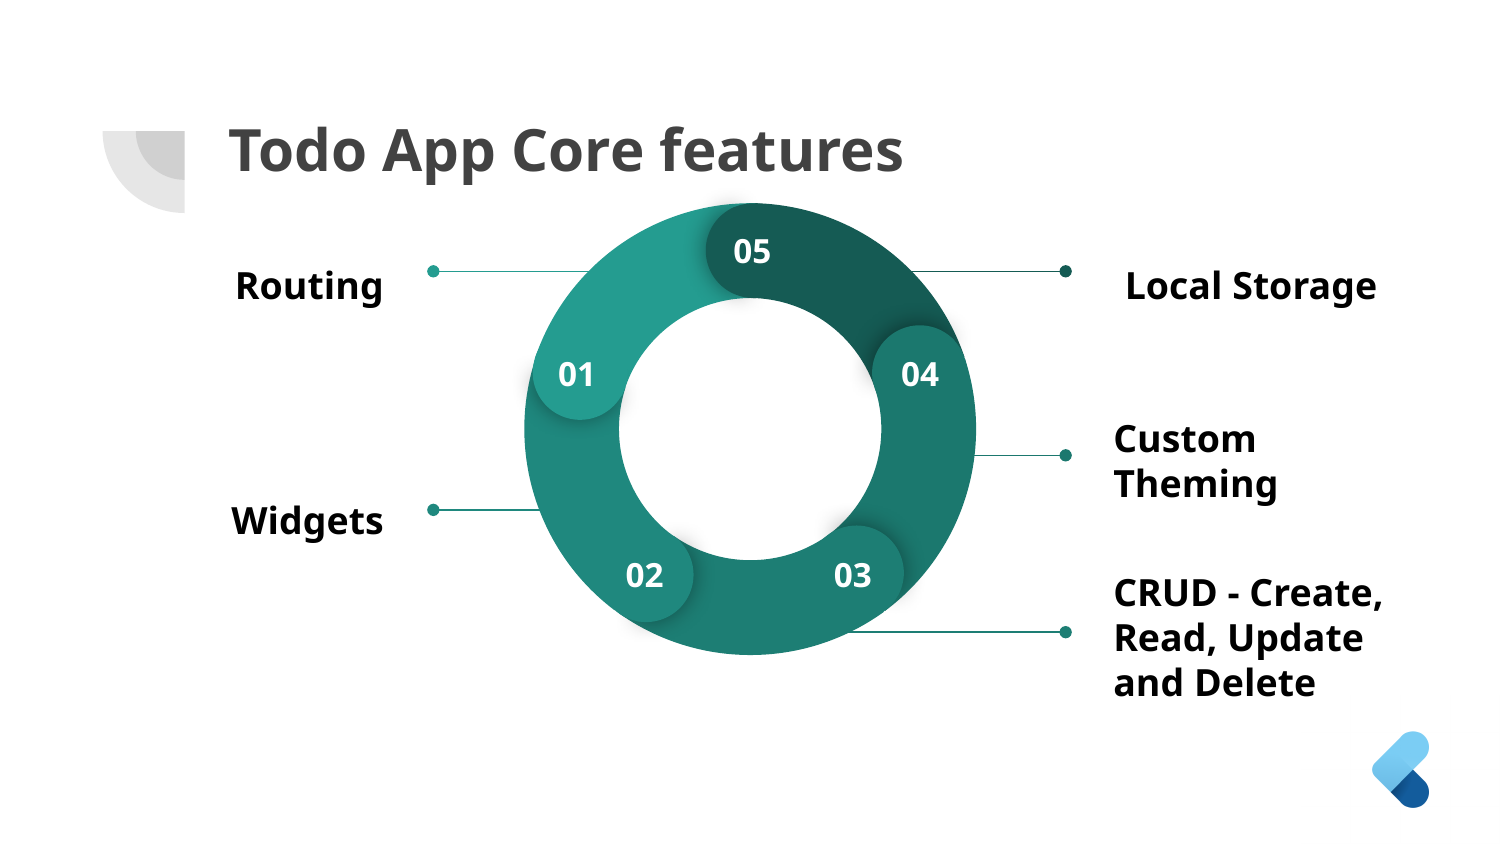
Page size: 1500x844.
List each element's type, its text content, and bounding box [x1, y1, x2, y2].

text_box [1074, 580, 1448, 733]
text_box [426, 107, 1071, 750]
title Todo App Core features [213, 98, 1368, 227]
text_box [50, 228, 421, 381]
picture [1301, 695, 1500, 844]
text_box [1074, 228, 1459, 381]
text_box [50, 463, 421, 616]
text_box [1074, 404, 1448, 557]
